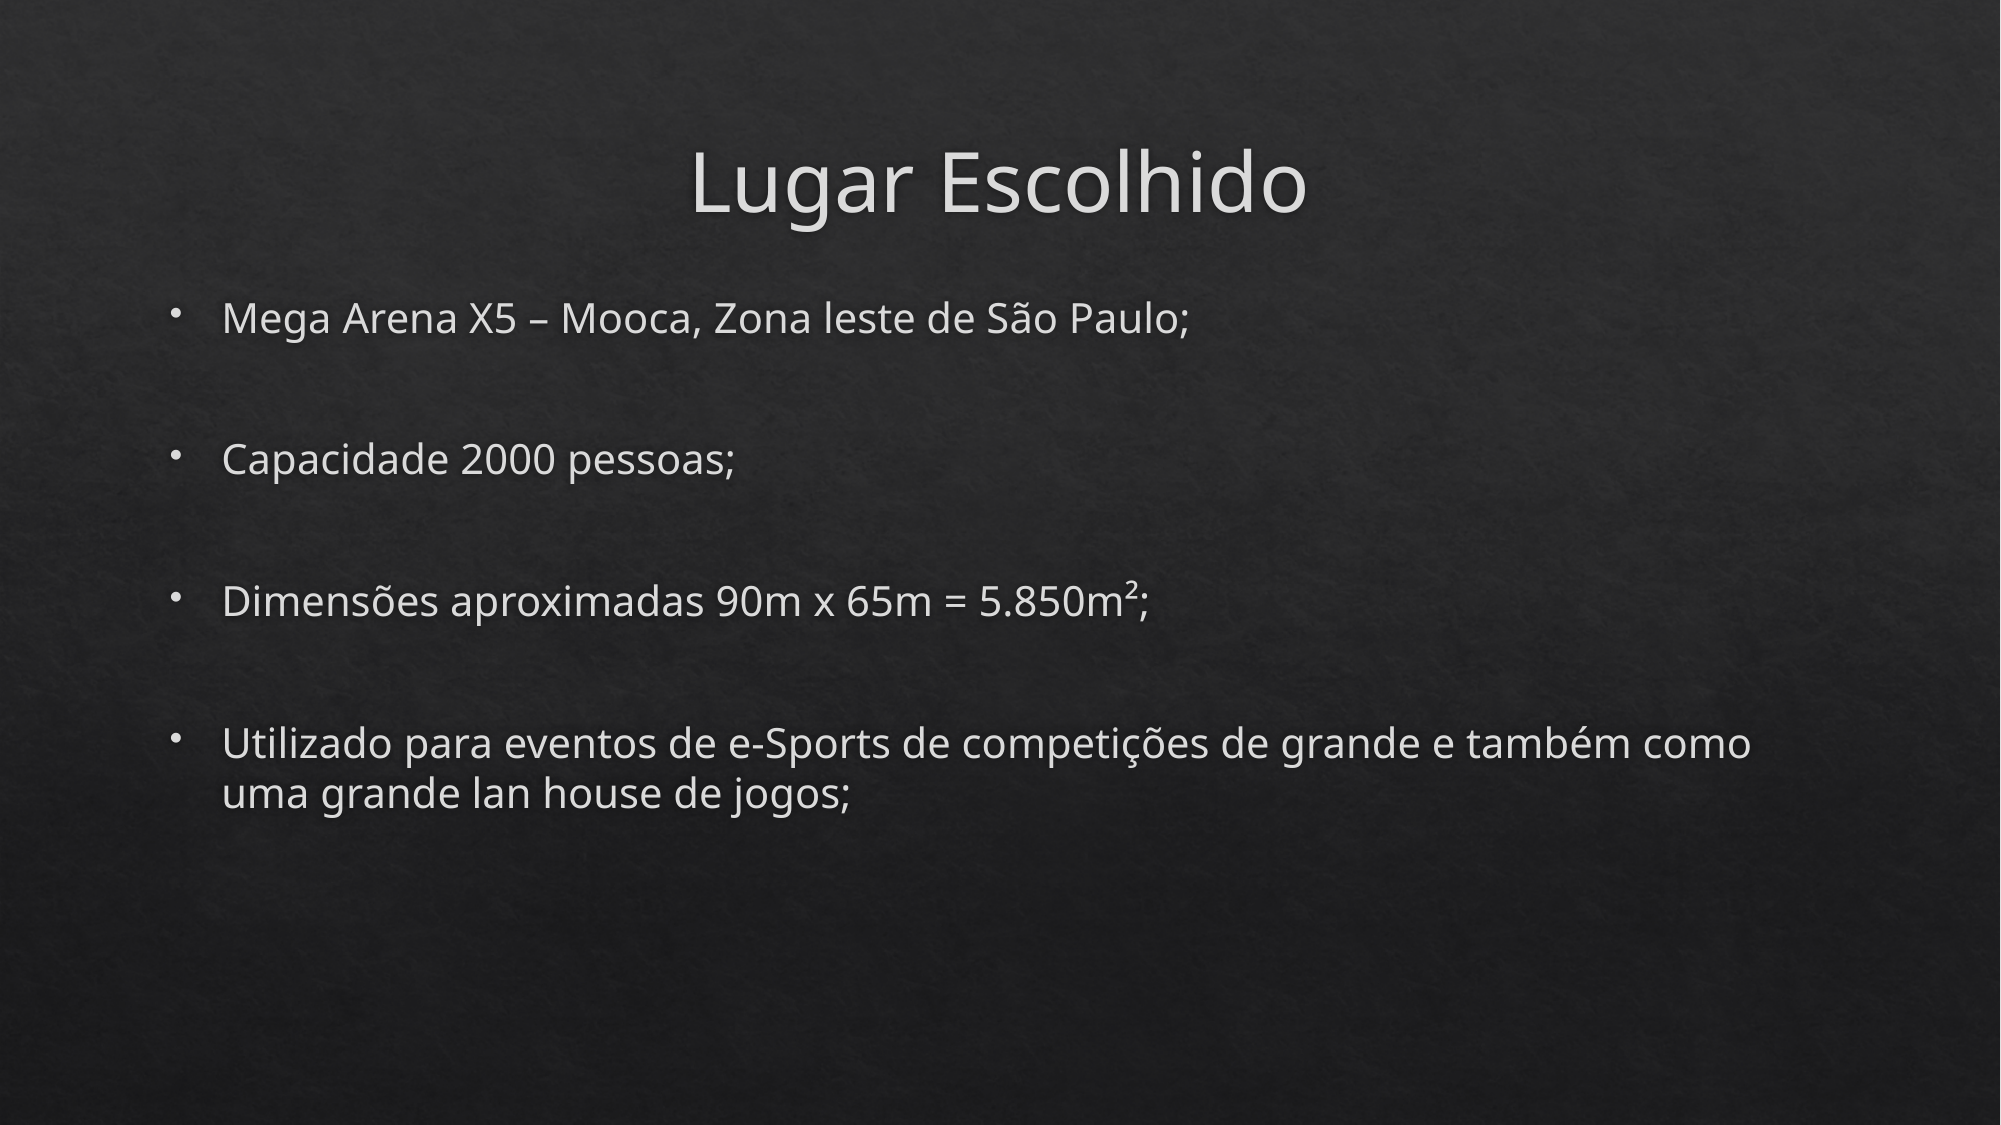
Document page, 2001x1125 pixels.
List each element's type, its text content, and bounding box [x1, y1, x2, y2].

title Lugar Escolhido [149, 99, 1849, 260]
list Mega Arena X5 – Mooca, Zona leste de São Paulo; Capacidade 2000 pessoas; Dimensões aproximadas 90m x 65m = 5.850m²; Utilizado para eventos de e-Sports de competições de grande e também como uma grande lan house de jogos; [149, 284, 1849, 950]
